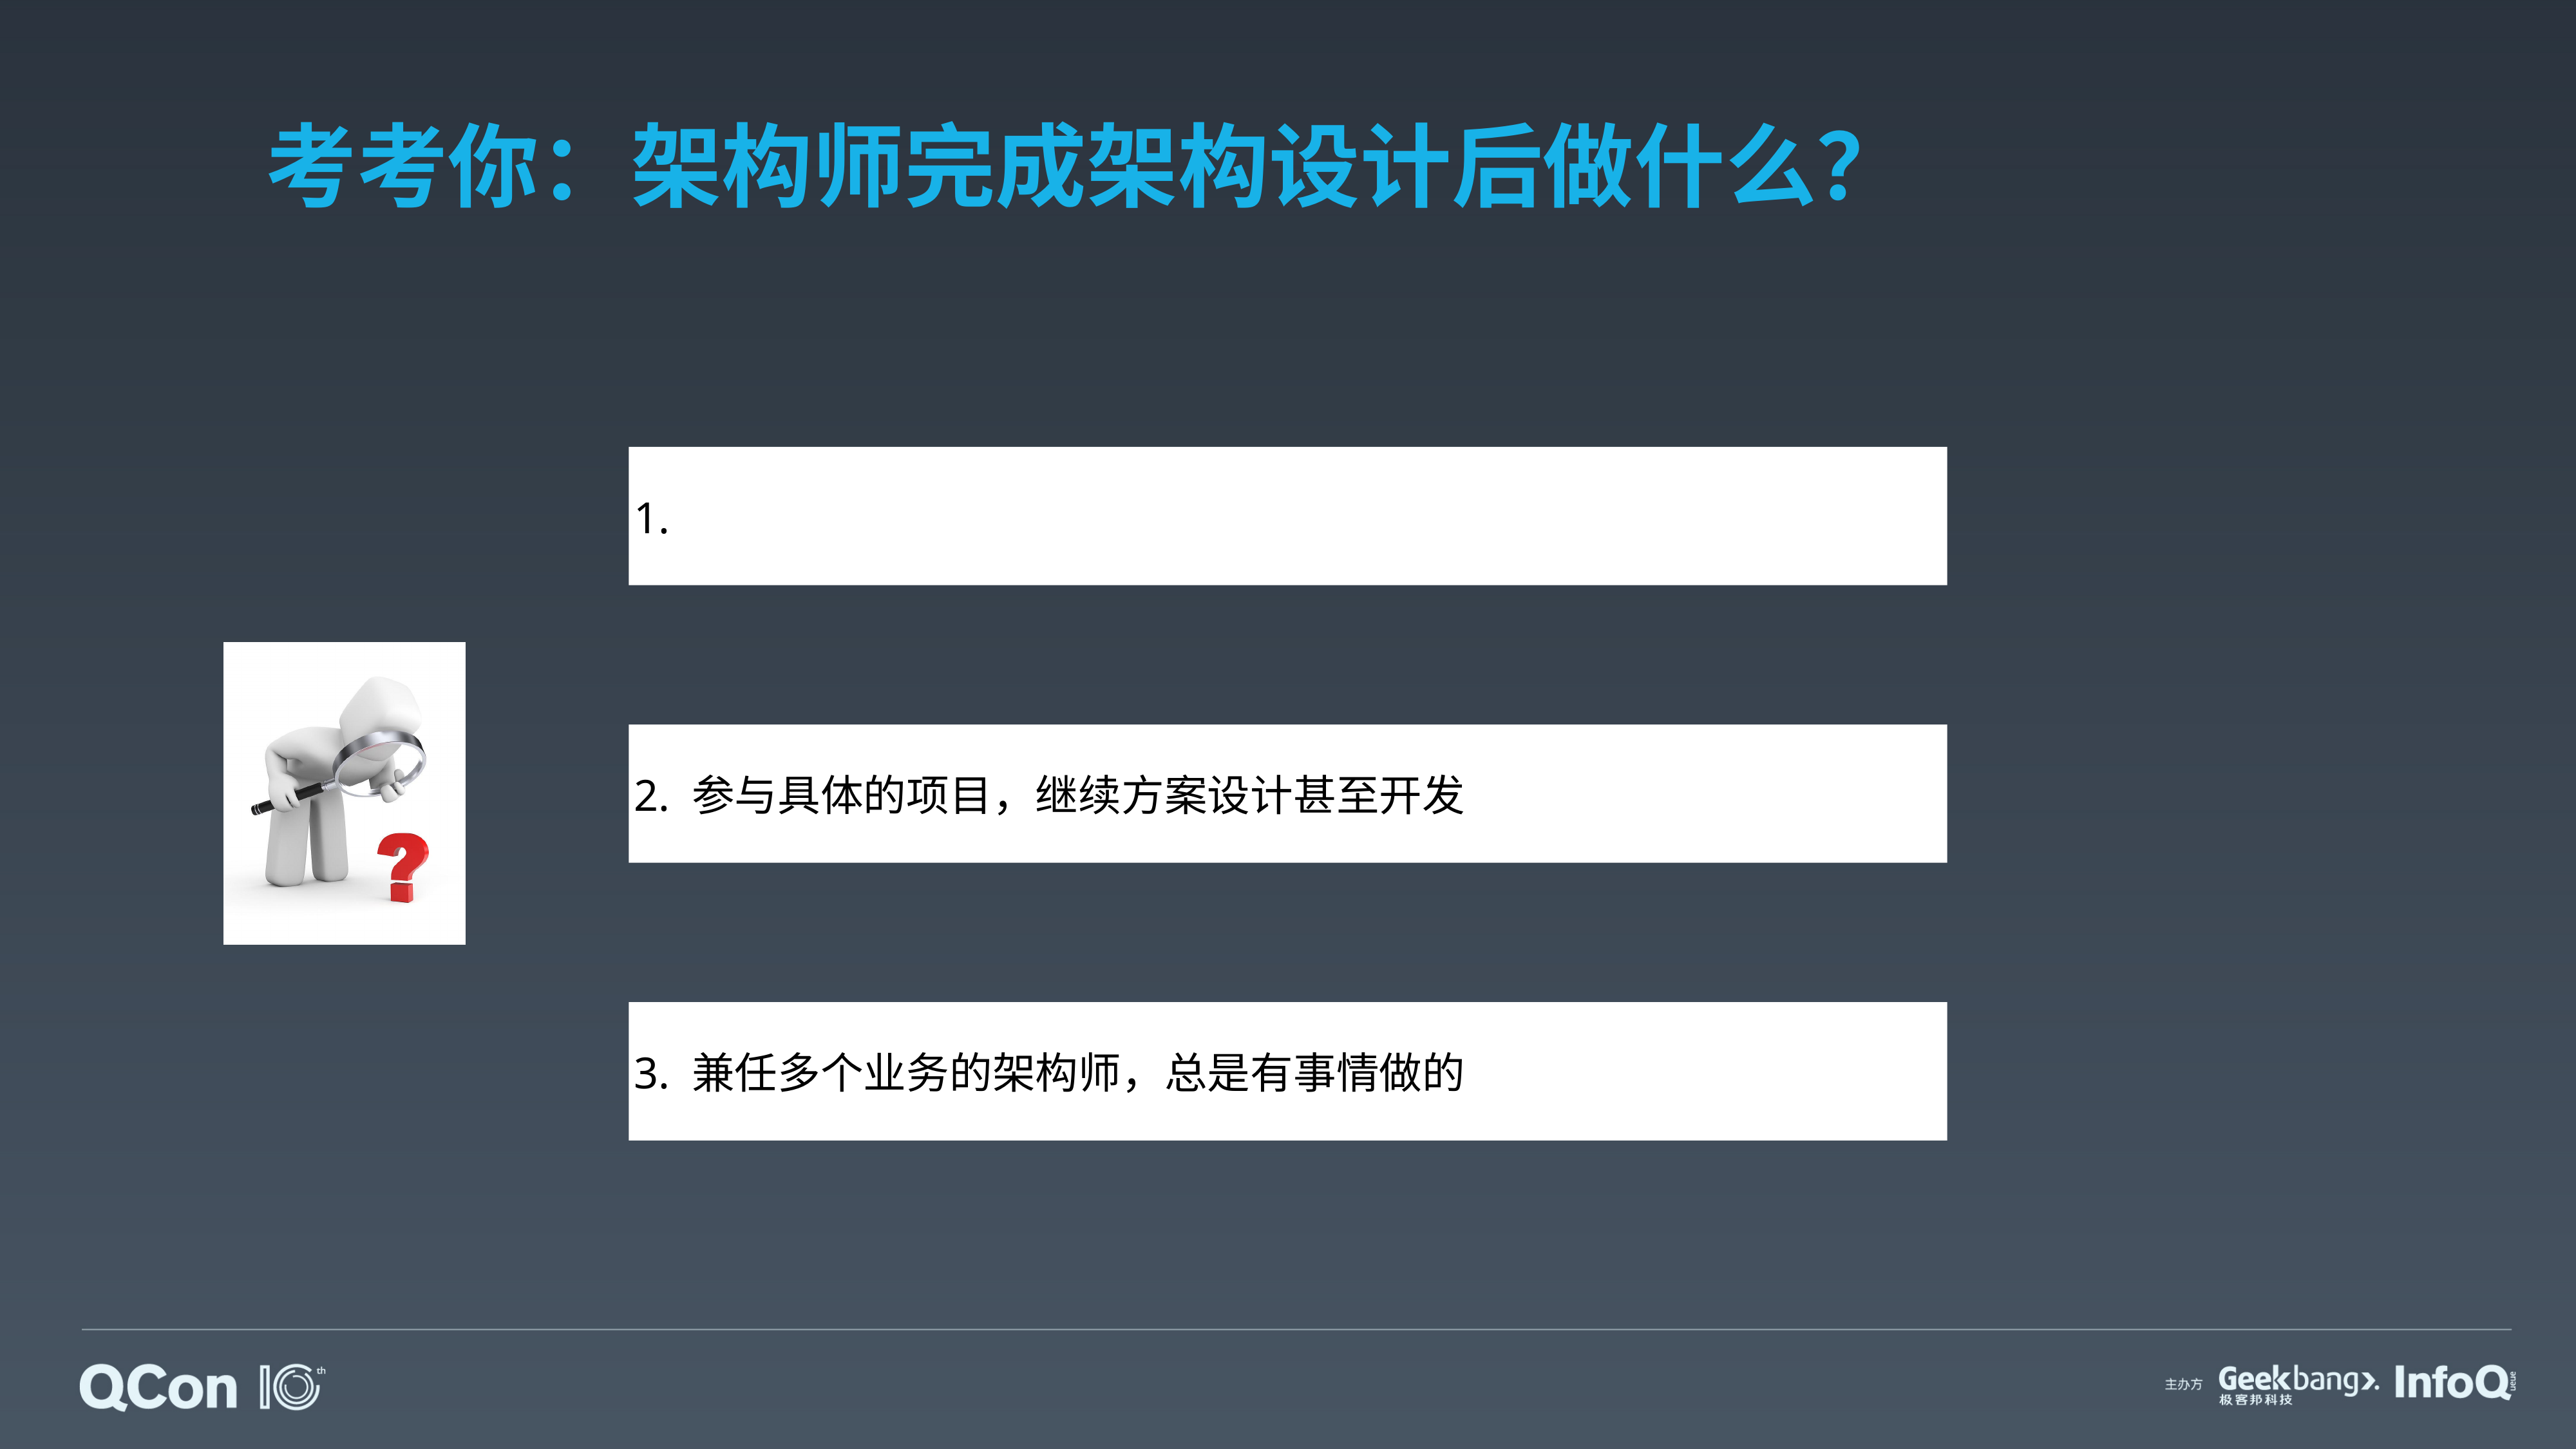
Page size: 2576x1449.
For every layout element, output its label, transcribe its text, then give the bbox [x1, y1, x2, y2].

title 考考你：架构师完成架构设计后做什么？ [260, 102, 2316, 242]
text_box 3. 兼任多个业务的架构师，总是有事情做的 [629, 1002, 1947, 1141]
picture [0, 0, 2576, 1449]
text_box 2. 参与具体的项目，继续方案设计甚至开发 [629, 724, 1947, 863]
text_box 1. 等下一个架构设计任务，如果没有就摸摸鱼 [629, 446, 1947, 585]
